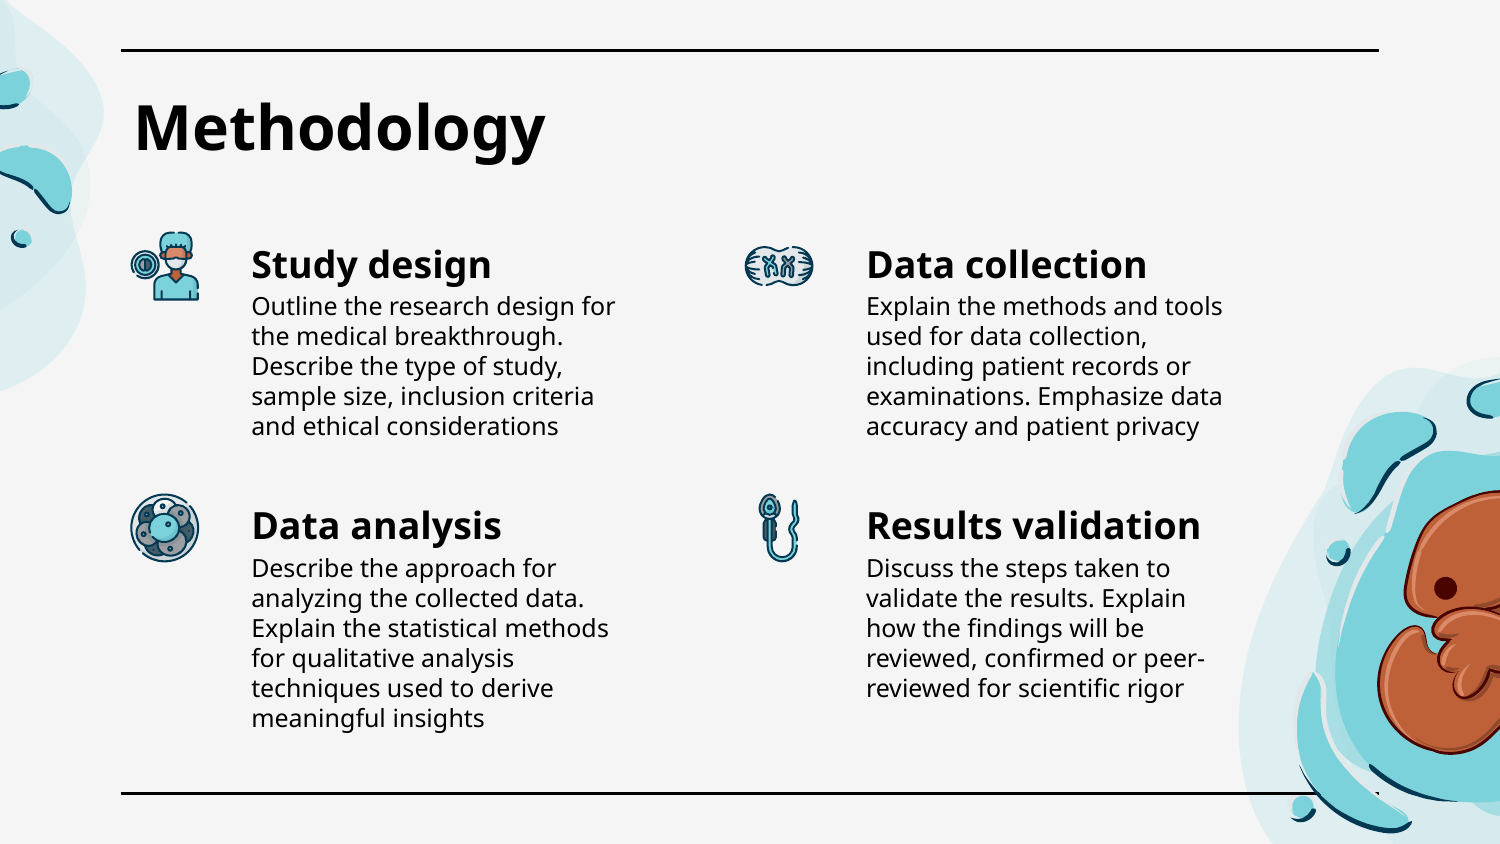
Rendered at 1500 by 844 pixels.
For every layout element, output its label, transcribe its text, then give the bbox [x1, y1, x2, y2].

subtitle Results validation [851, 476, 1217, 563]
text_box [130, 231, 200, 301]
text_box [129, 493, 200, 563]
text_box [1222, 402, 1490, 844]
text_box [744, 245, 814, 287]
subtitle Explain the methods and tools used for data collection, including patient records or examinations. Emphasize data accuracy and patient privacy [851, 301, 1258, 445]
subtitle Describe the approach for analyzing the collected data. Explain the statistical methods for qualitative analysis techniques used to derive meaningful insights [236, 563, 643, 706]
subtitle Data analysis [236, 476, 643, 563]
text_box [758, 493, 800, 563]
subtitle Outline the research design for the medical breakthrough. Describe the type of study, sample size, inclusion criteria and ethical considerations [236, 301, 643, 445]
subtitle Discuss the steps taken to validate the results. Explain how the findings will be reviewed, confirmed or peer-reviewed for scientific rigor [851, 563, 1217, 706]
title Methodology [118, 72, 1382, 167]
subtitle Study design [236, 214, 643, 301]
subtitle Data collection [851, 214, 1258, 301]
